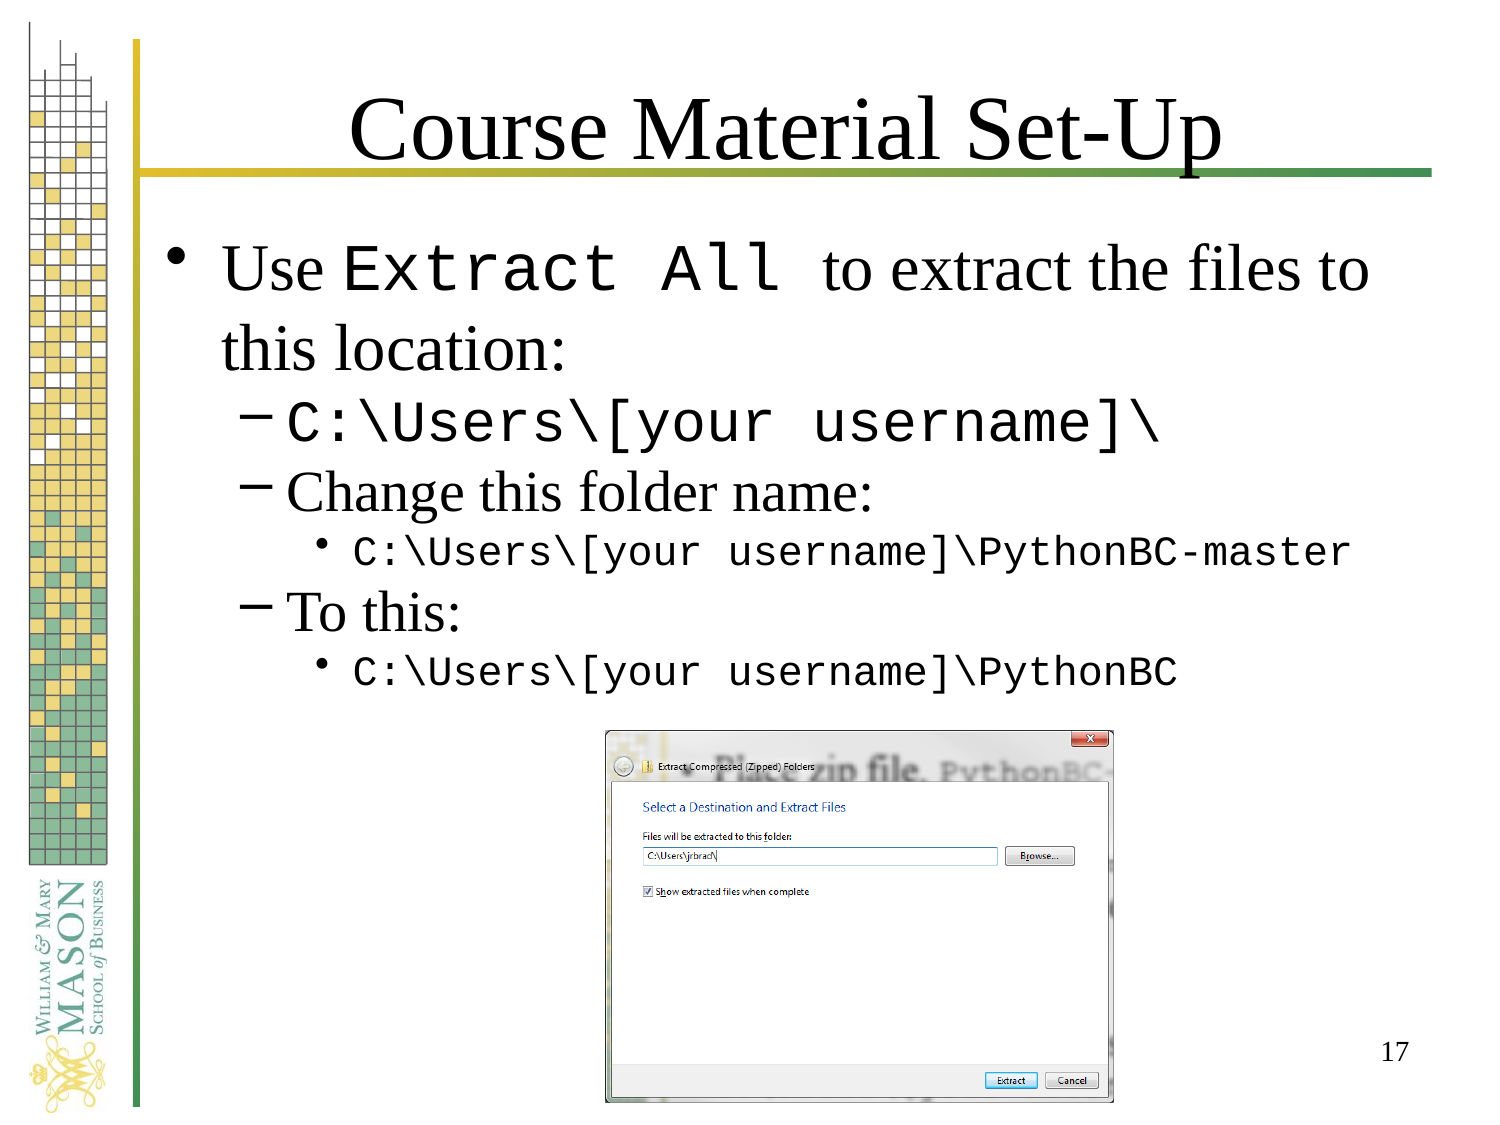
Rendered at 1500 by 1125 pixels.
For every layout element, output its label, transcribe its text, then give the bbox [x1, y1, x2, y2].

picture [605, 729, 1115, 1103]
table_cell Greater than [29, 879, 107, 1113]
title Course Material Set-Up [150, 45, 1425, 200]
slide_number 17 [1118, 1024, 1426, 1103]
list Use Extract All to extract the files to this location: C:\Users\[your username]\ Change this folder name: C:\Users\[your username]\PythonBC-master To this: C:\Users\[your username]\PythonBC [150, 216, 1500, 1041]
